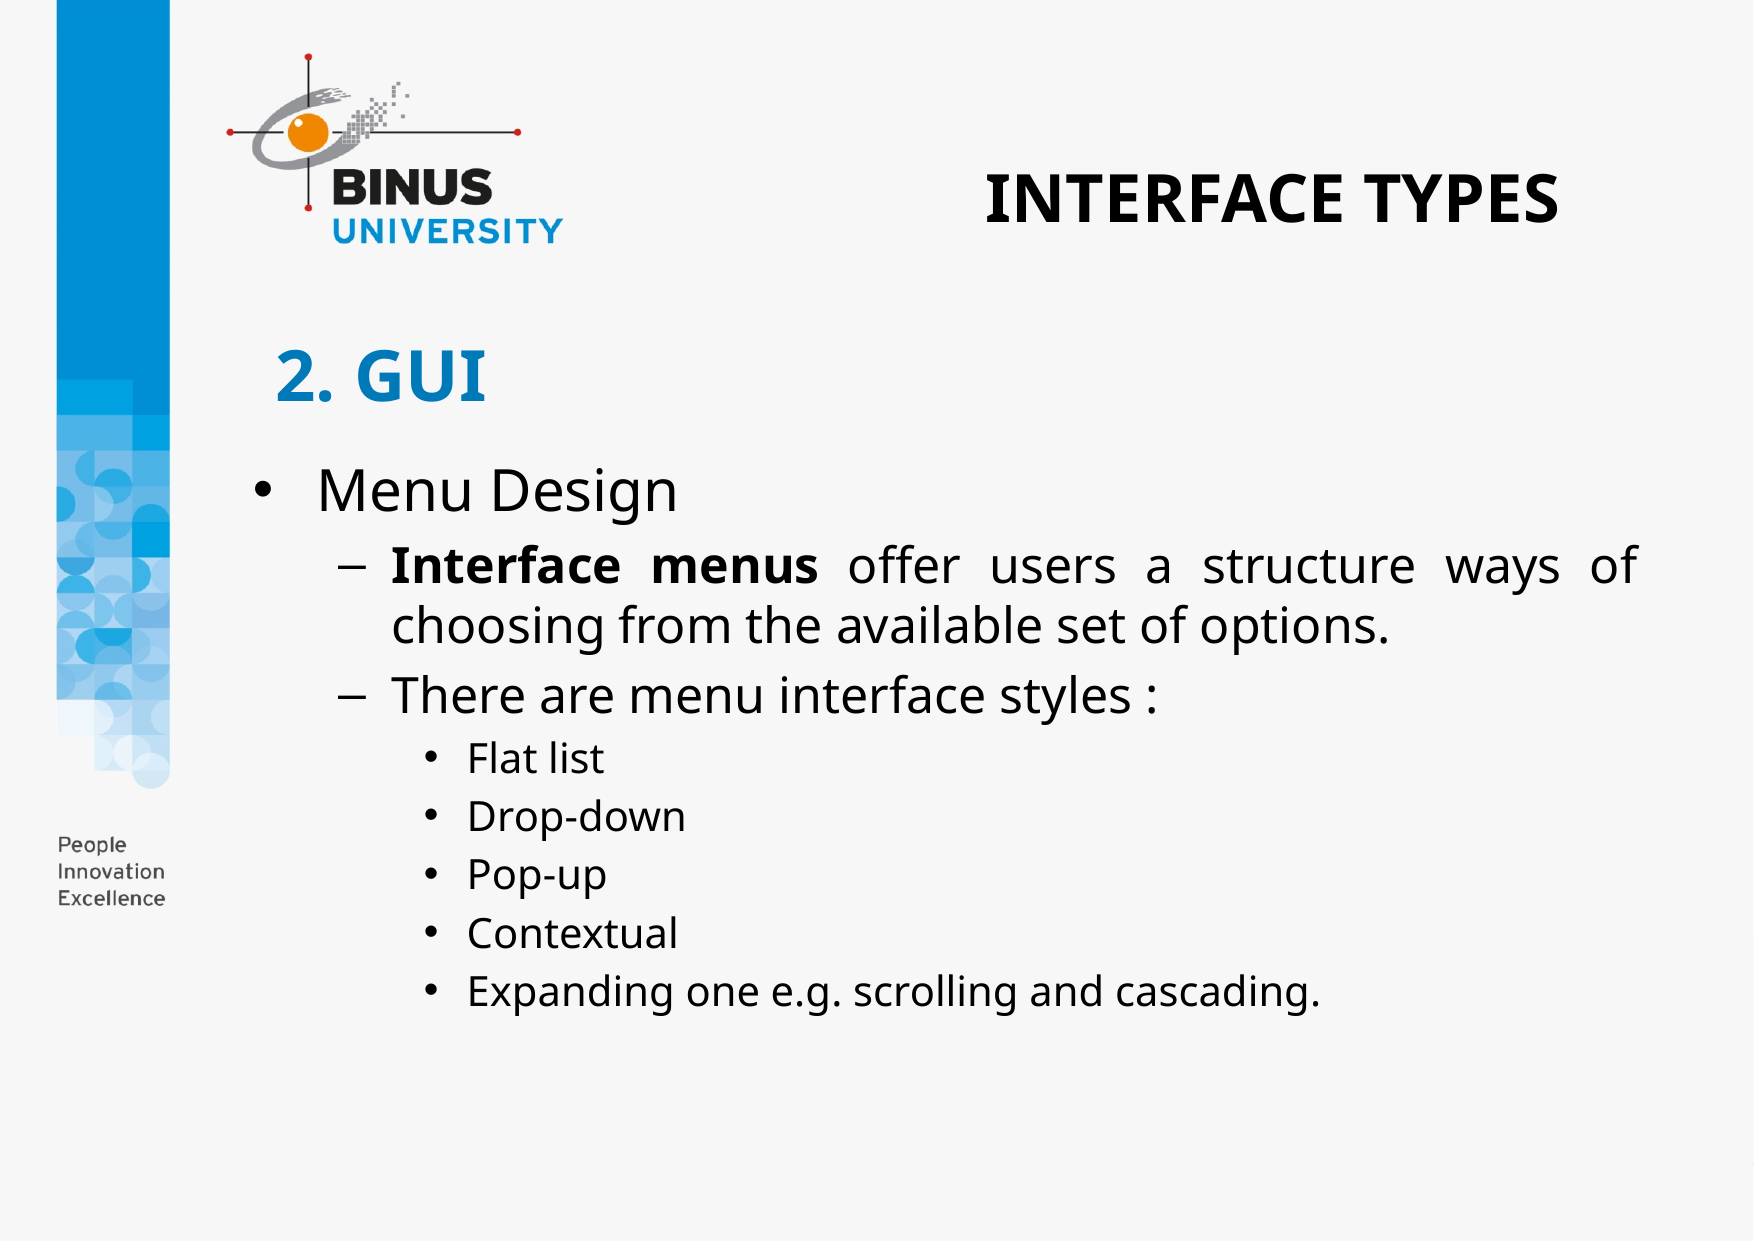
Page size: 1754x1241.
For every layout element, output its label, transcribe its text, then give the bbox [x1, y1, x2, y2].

list Menu Design Interface menus offer users a structure ways of choosing from the available set of options. There are menu interface styles : Flat list Drop-down Pop-up Contextual Expanding one e.g. scrolling and cascading. [235, 444, 1655, 995]
picture [0, 0, 1754, 933]
title 2. GUI [258, 301, 1569, 444]
text_box INTERFACE TYPES [968, 147, 1578, 245]
